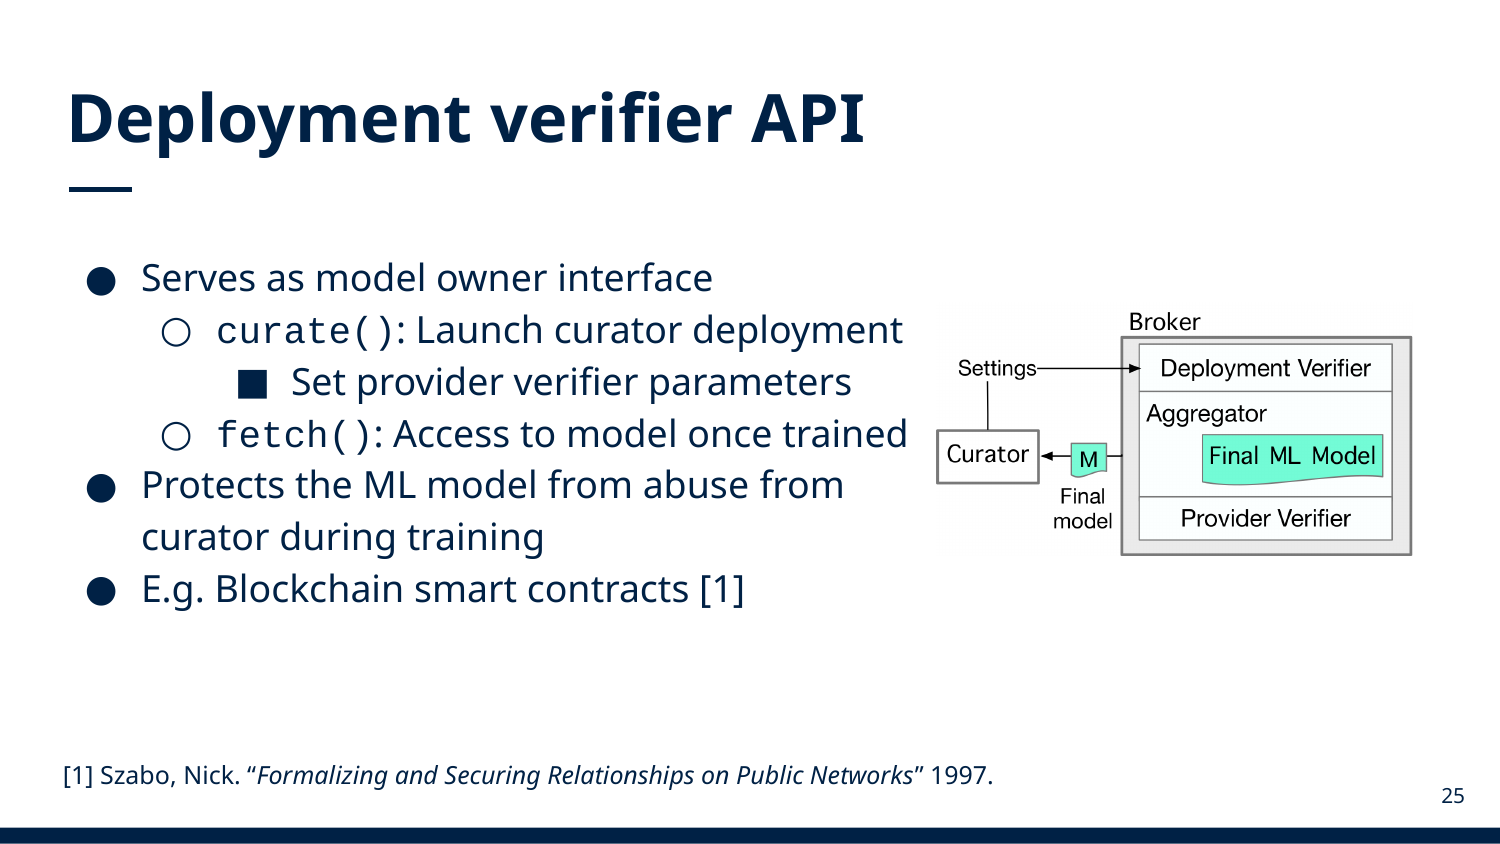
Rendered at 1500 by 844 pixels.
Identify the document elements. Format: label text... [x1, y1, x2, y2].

slide_number 25 [1389, 764, 1480, 830]
text_box [1] Szabo, Nick. “Formalizing and Securing Relationships on Public Networks” 1997. [47, 744, 1390, 821]
title Deployment verifier API [51, 61, 1449, 167]
list Serves as model owner interface curate(): Launch curator deployment Set provider verifier parameters fetch(): Access to model once trained Protects the ML model from abuse from curator during training E.g. Blockchain smart contracts [1] [51, 232, 937, 750]
picture [935, 302, 1413, 556]
